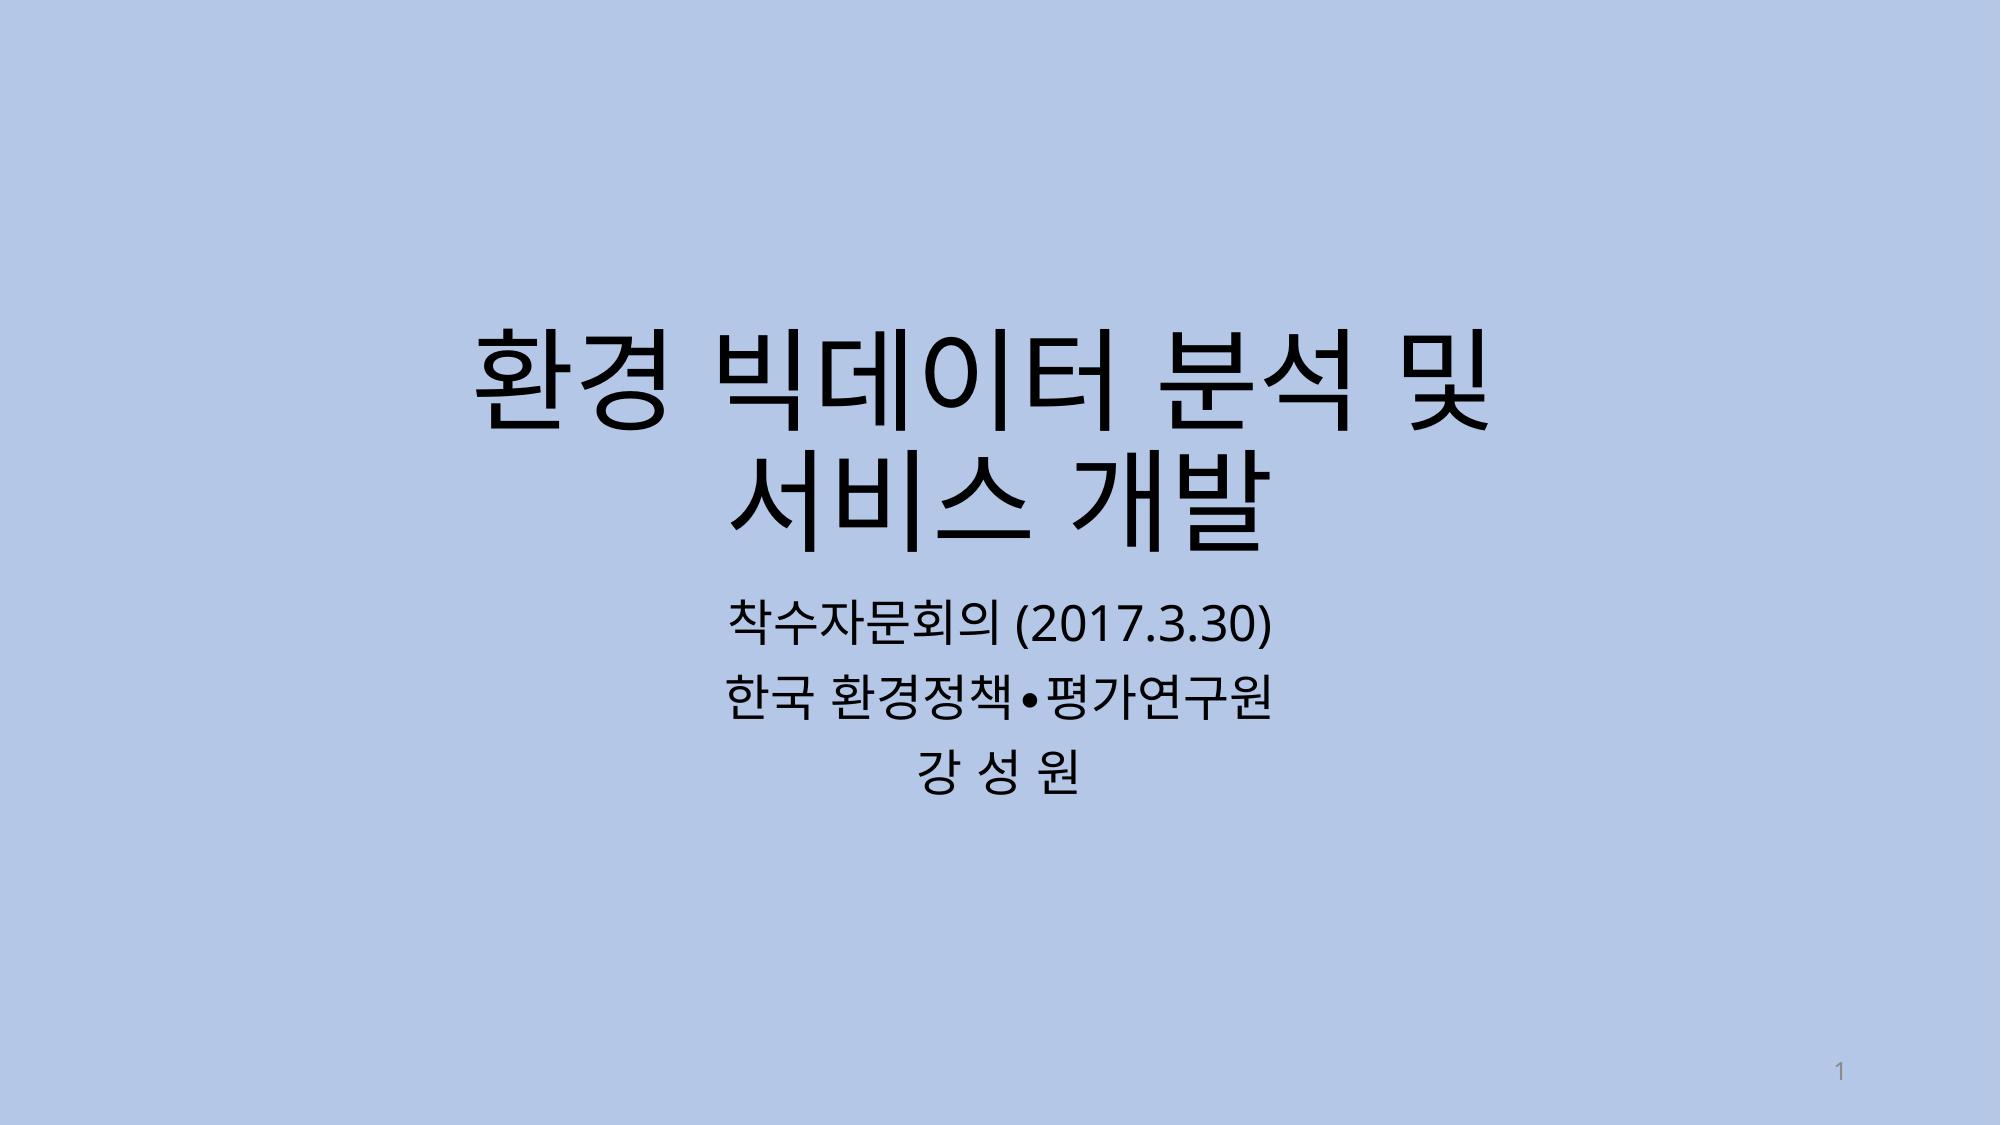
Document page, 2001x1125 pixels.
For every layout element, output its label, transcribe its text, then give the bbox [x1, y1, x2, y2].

subtitle 착수자문회의(2017.3.30) 한국 환경정책∙평가연구원 강 성 원 [249, 590, 1750, 863]
slide_number 1 [1412, 1042, 1863, 1103]
title 환경 빅데이터 분석 및 서비스 개발 [249, 184, 1750, 576]
